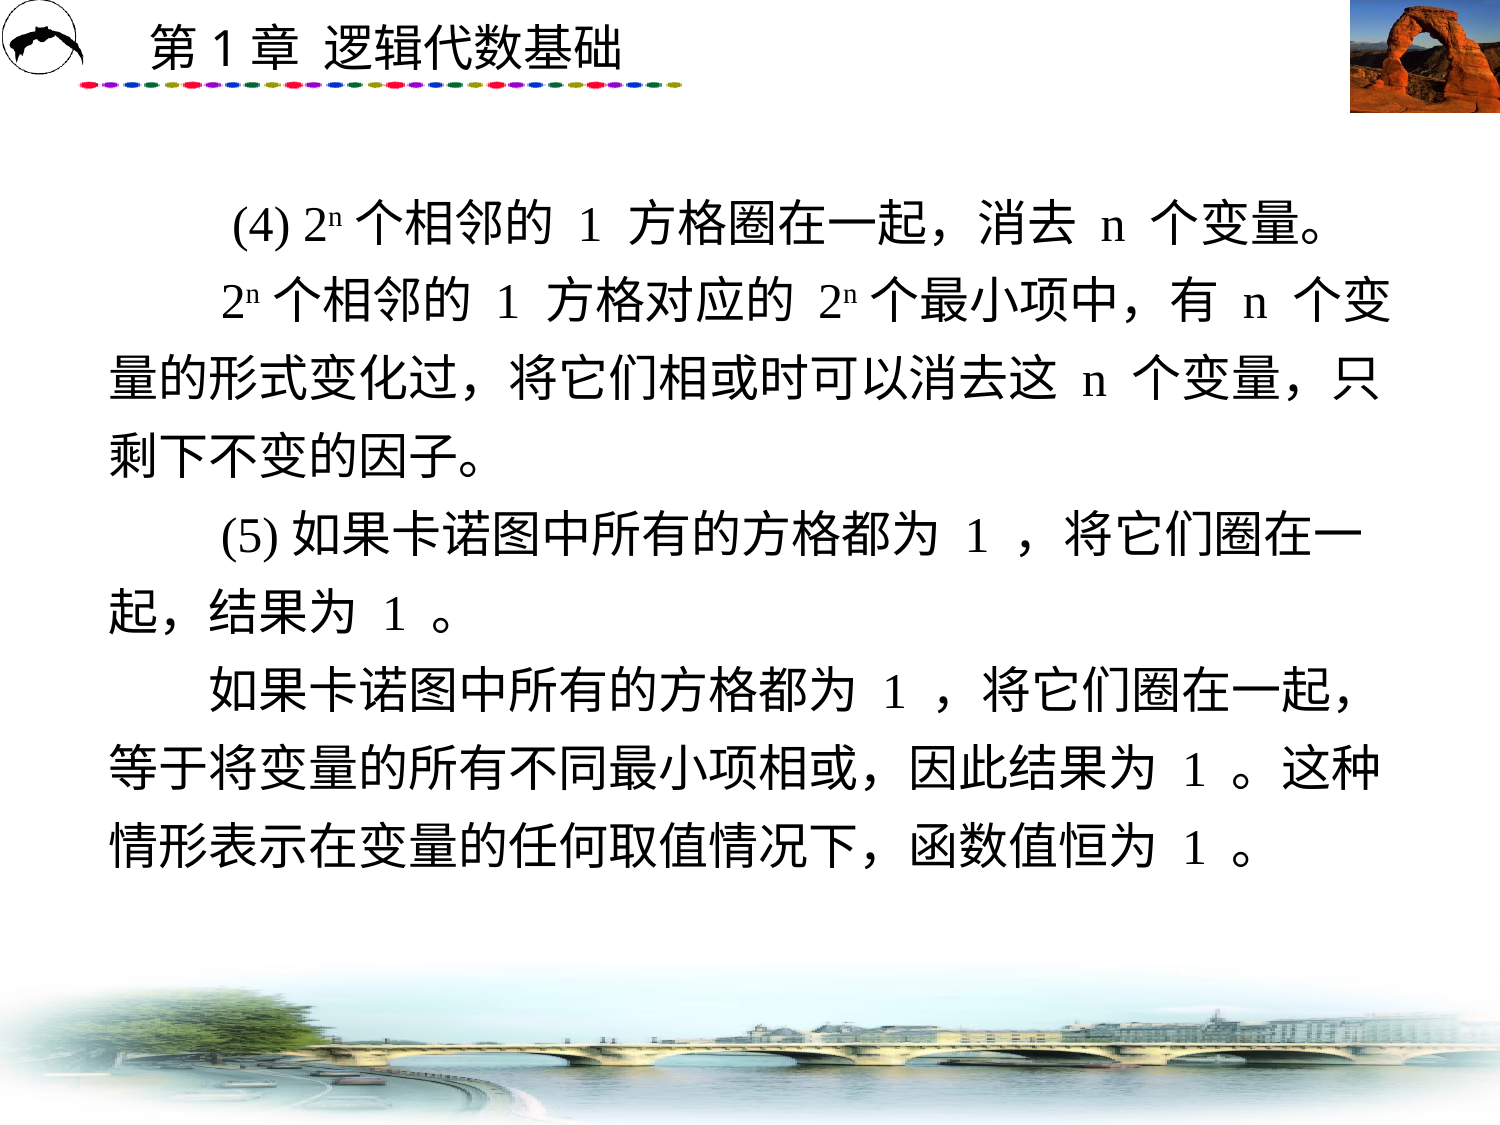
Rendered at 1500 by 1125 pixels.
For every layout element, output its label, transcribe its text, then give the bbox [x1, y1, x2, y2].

picture [0, 0, 100, 75]
picture [0, 962, 1500, 1125]
picture [74, 78, 691, 91]
title (4) 2n个相邻的 1 方格圈在一起，消去 n 个变量。 2n个相邻的 1 方格对应的 2n个最小项中，有 n 个变量的形式变化过，将它们相或时可以消去这 n 个变量，只剩下不变的因子。 (5)如果卡诺图中所有的方格都为 1 ，将它们圈在一起，结果为 1 。 如果卡诺图中所有的方格都为 1 ，将它们圈在一起，等于将变量的所有不同最小项相或，因此结果为 1 。这种情形表示在变量的任何取值情况下，函数值恒为 1 。 [93, 87, 1426, 1013]
picture [1350, 0, 1500, 113]
